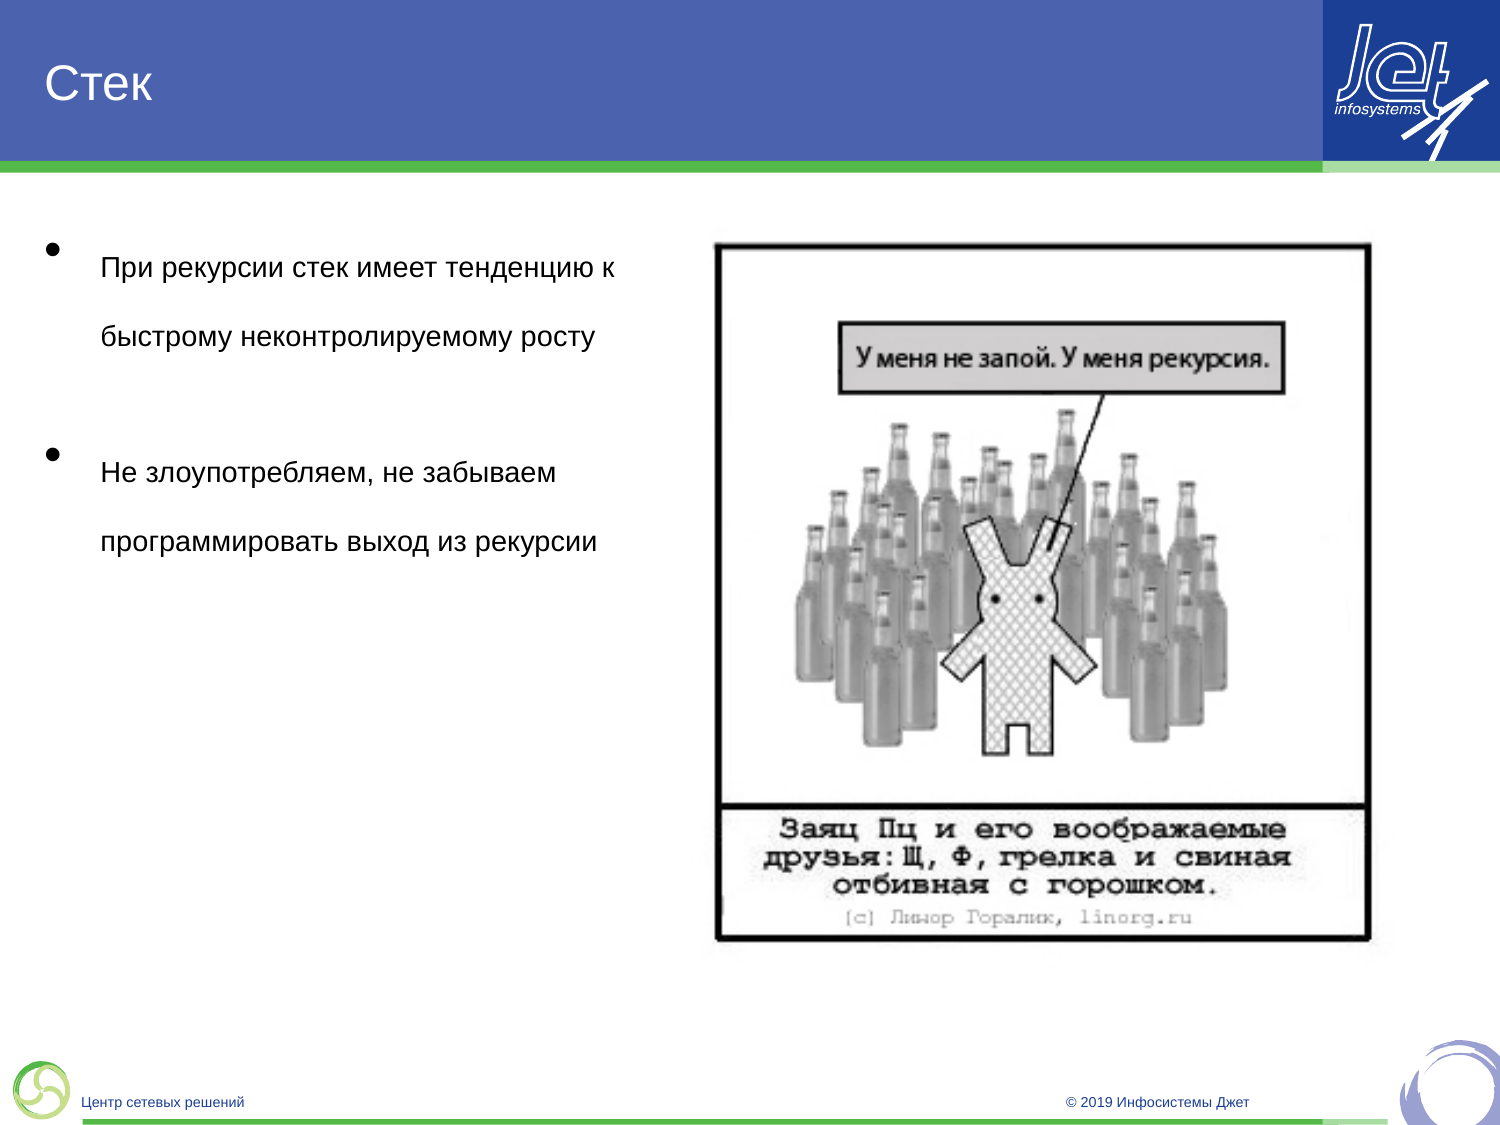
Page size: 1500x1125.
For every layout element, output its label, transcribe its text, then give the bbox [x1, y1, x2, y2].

text_box При рекурсии стек имеет тенденцию к быстрому неконтролируемому росту Не злоупотребляем, не забываем программировать выход из рекурсии [29, 208, 644, 565]
picture [690, 207, 1400, 975]
title Стек [29, 21, 1294, 140]
